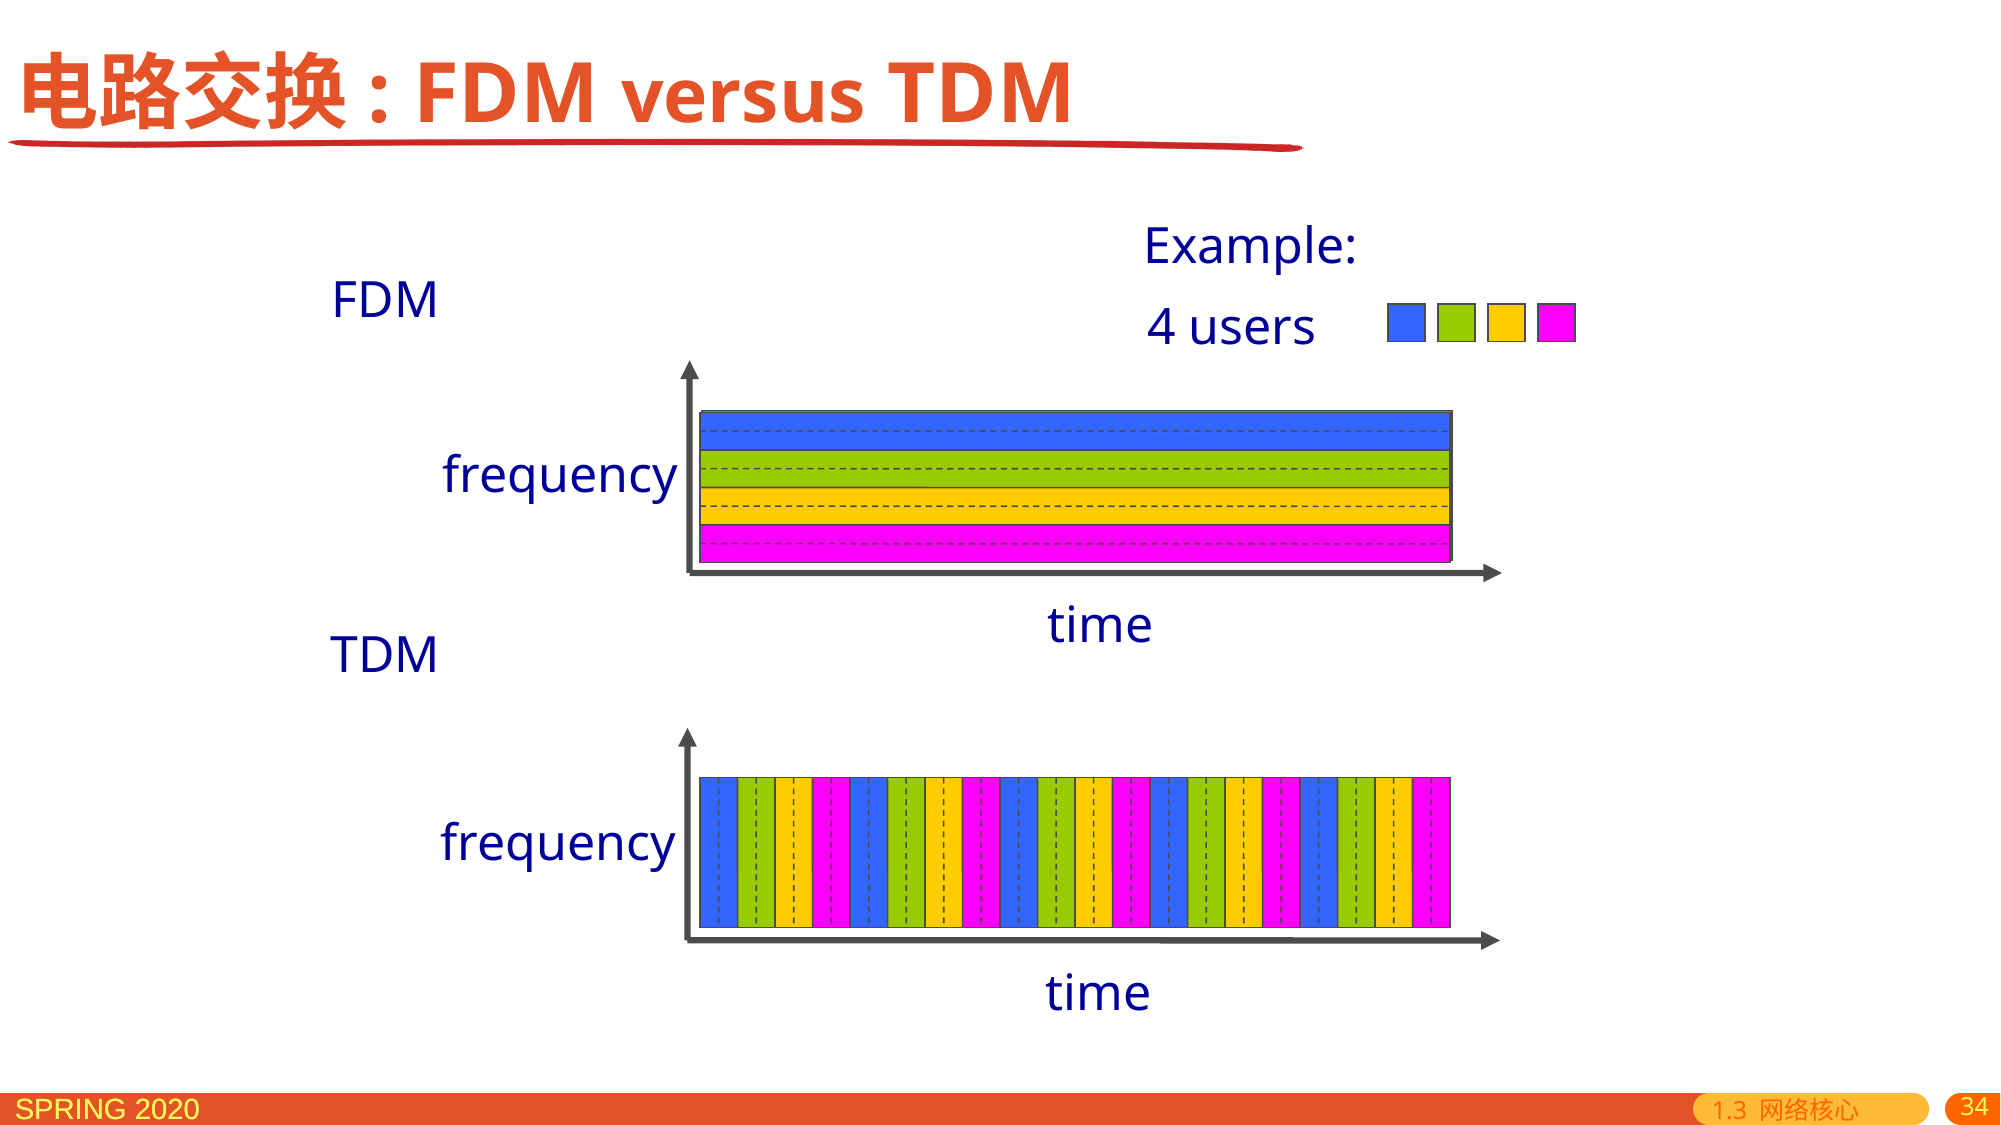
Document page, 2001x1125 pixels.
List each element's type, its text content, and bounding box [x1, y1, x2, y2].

slide_number 34 [1944, 1092, 2000, 1125]
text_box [1130, 206, 1576, 364]
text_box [314, 259, 1503, 618]
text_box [312, 614, 1501, 1029]
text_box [718, 777, 1432, 928]
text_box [699, 777, 716, 928]
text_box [699, 431, 1451, 544]
title 电路交换: FDM versus TDM [0, 11, 1389, 168]
picture [1, 134, 1319, 156]
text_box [1432, 777, 1451, 928]
footer 1.3 网络核心 [1696, 1094, 1925, 1125]
